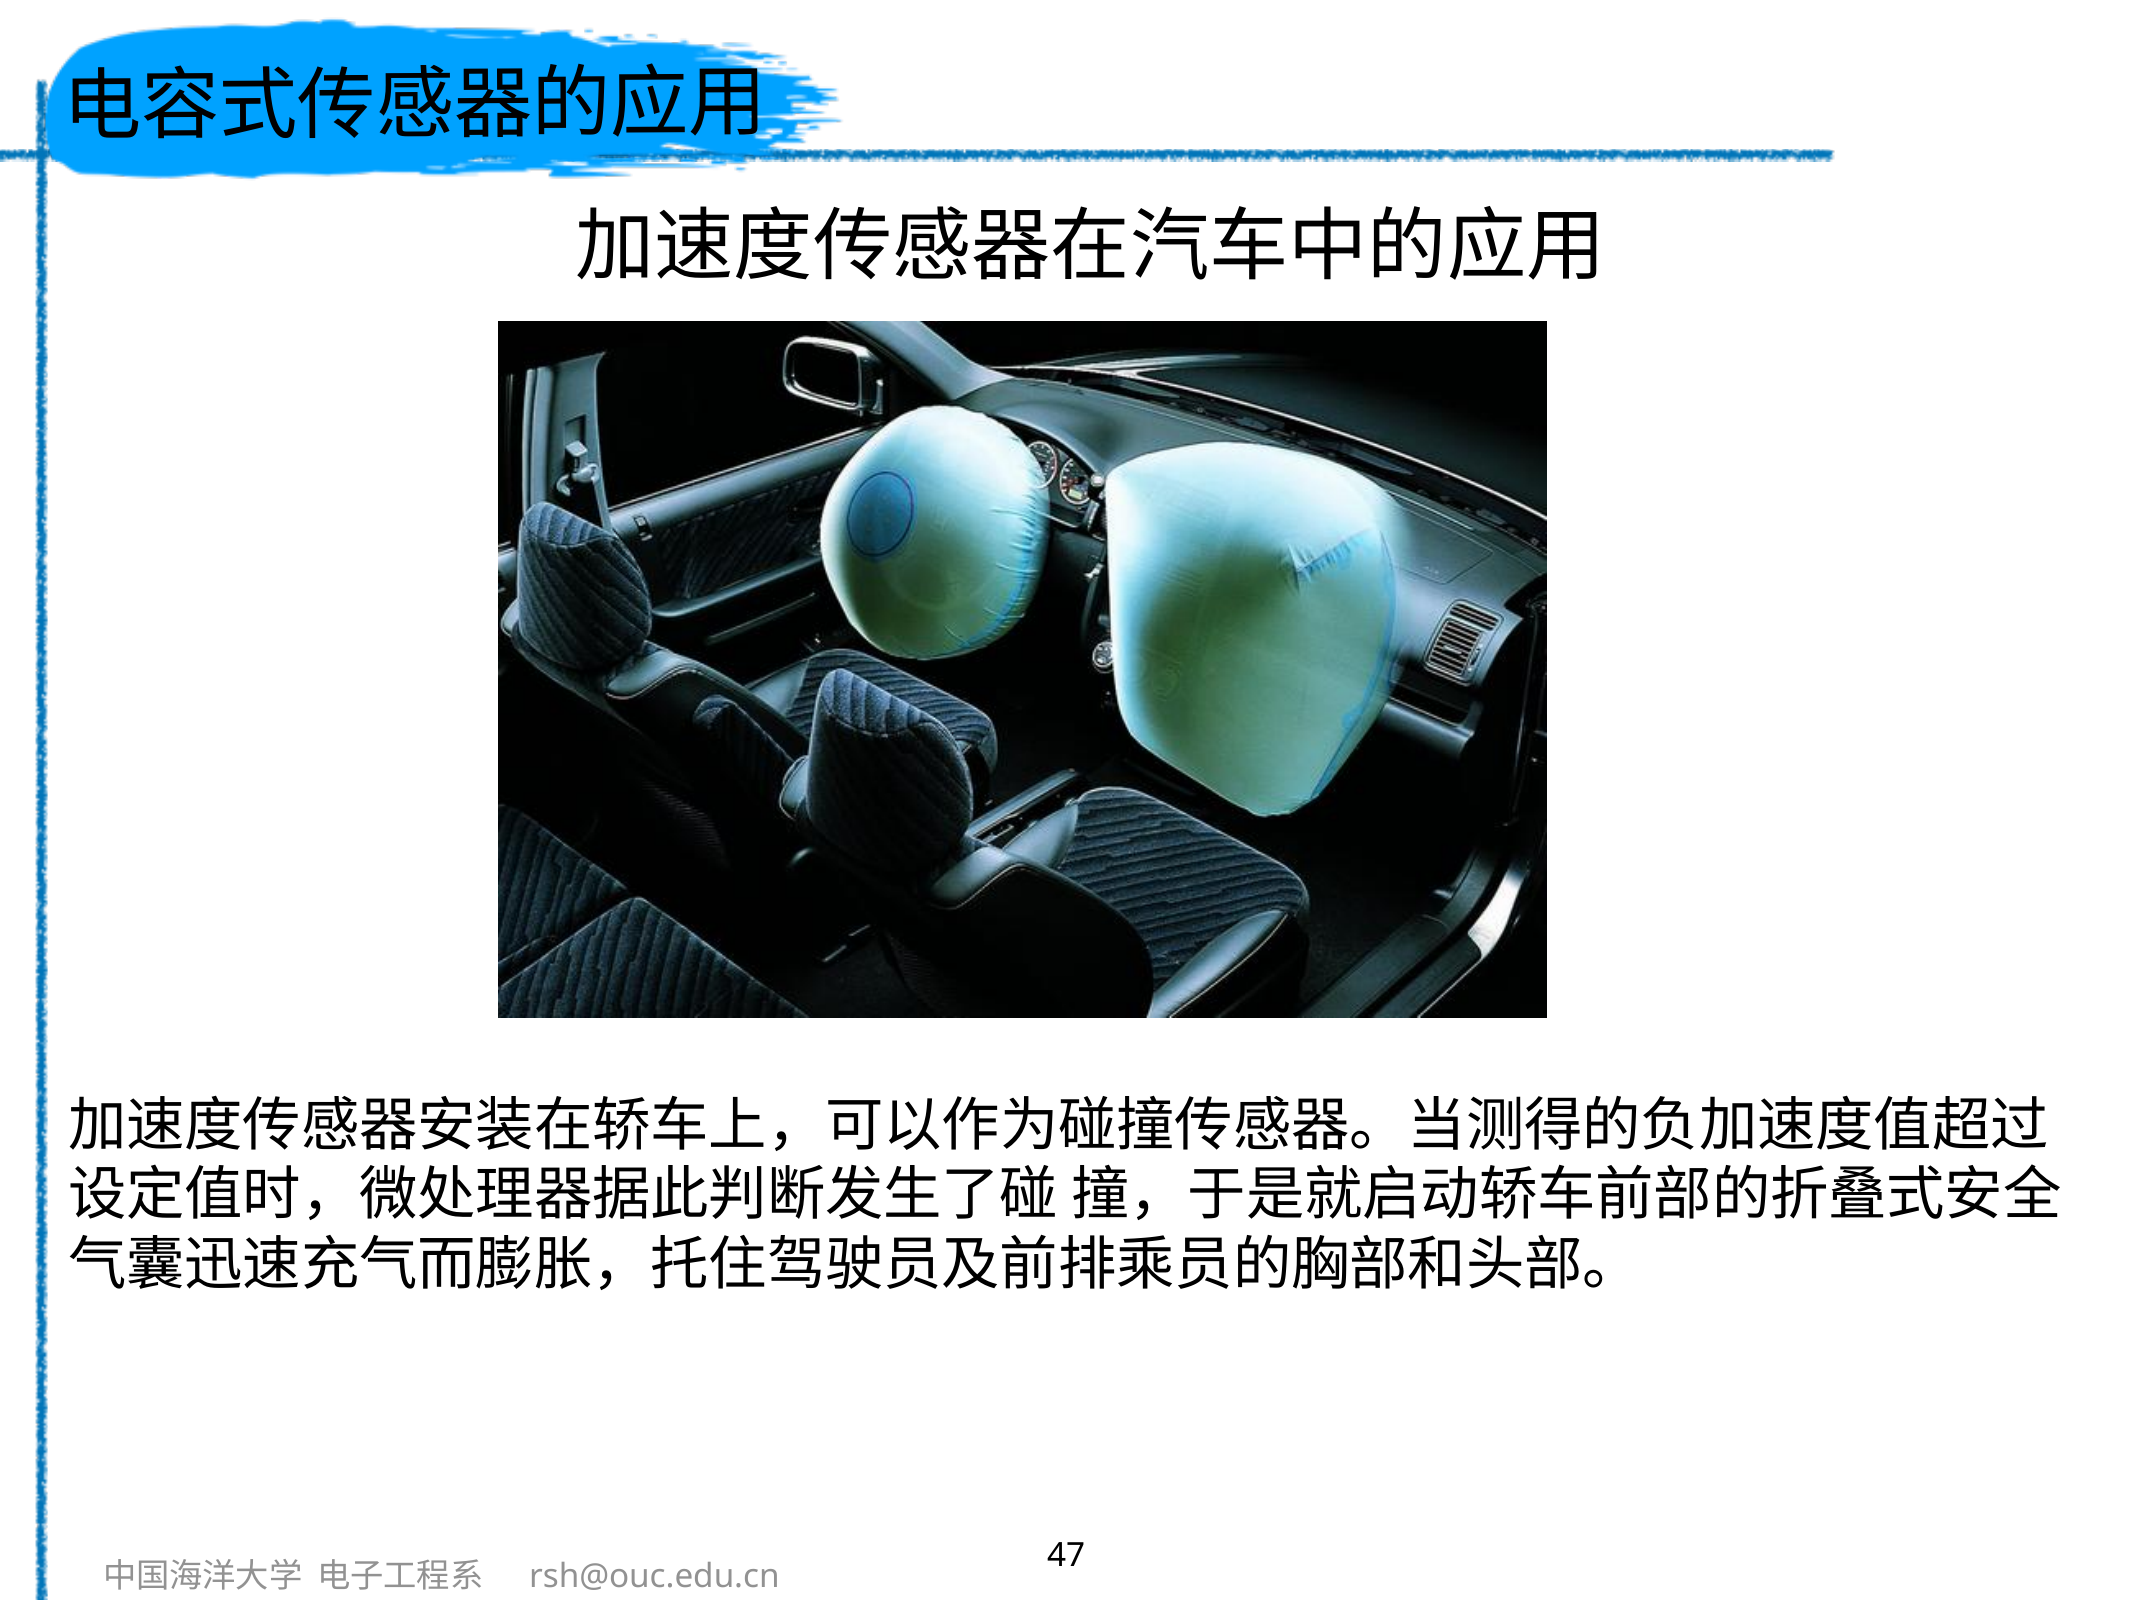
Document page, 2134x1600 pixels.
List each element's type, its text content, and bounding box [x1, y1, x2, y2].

slide_number 47 [1037, 1524, 1095, 1579]
title 电容式传感器的应用 [49, 5, 782, 193]
picture [498, 320, 1548, 1018]
text_box 加速度传感器在汽车中的应用 [567, 185, 1615, 298]
picture [781, 16, 1841, 183]
text_box 加速度传感器安装在轿车上，可以作为碰撞传感器。当测得的负加速度值超过设定值时，微处理器据此判断发生了碰 撞，于是就启动轿车前部的折叠式安全气囊迅速充气而膨胀，托住驾驶员及前排乘员的胸部和头部。 [59, 1078, 2074, 1305]
picture [0, 16, 50, 1600]
